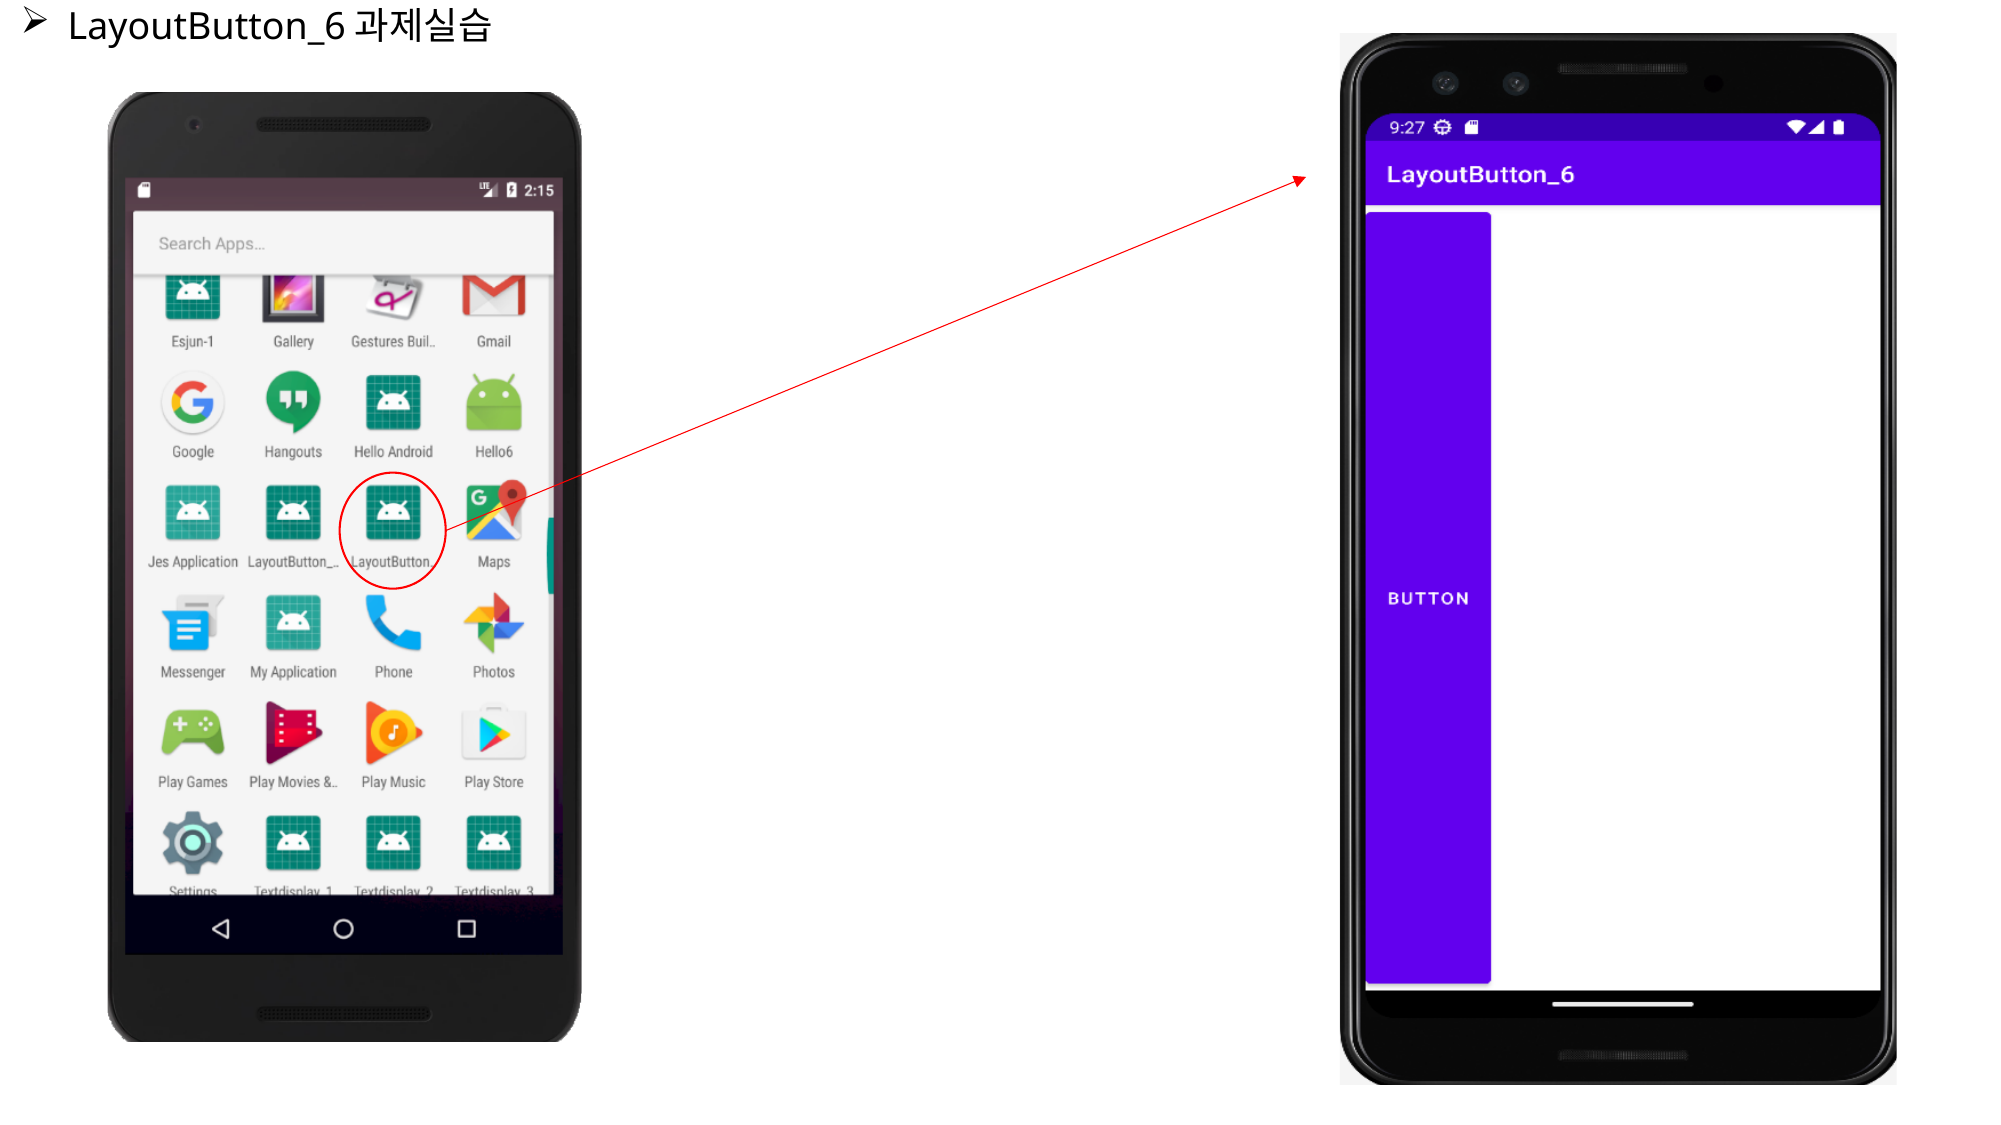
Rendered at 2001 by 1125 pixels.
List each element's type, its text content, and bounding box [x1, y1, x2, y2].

picture [1339, 33, 1897, 1085]
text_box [445, 176, 1307, 531]
text_box LayoutButton_6과제실습 [5, 0, 508, 55]
picture [107, 91, 582, 1042]
